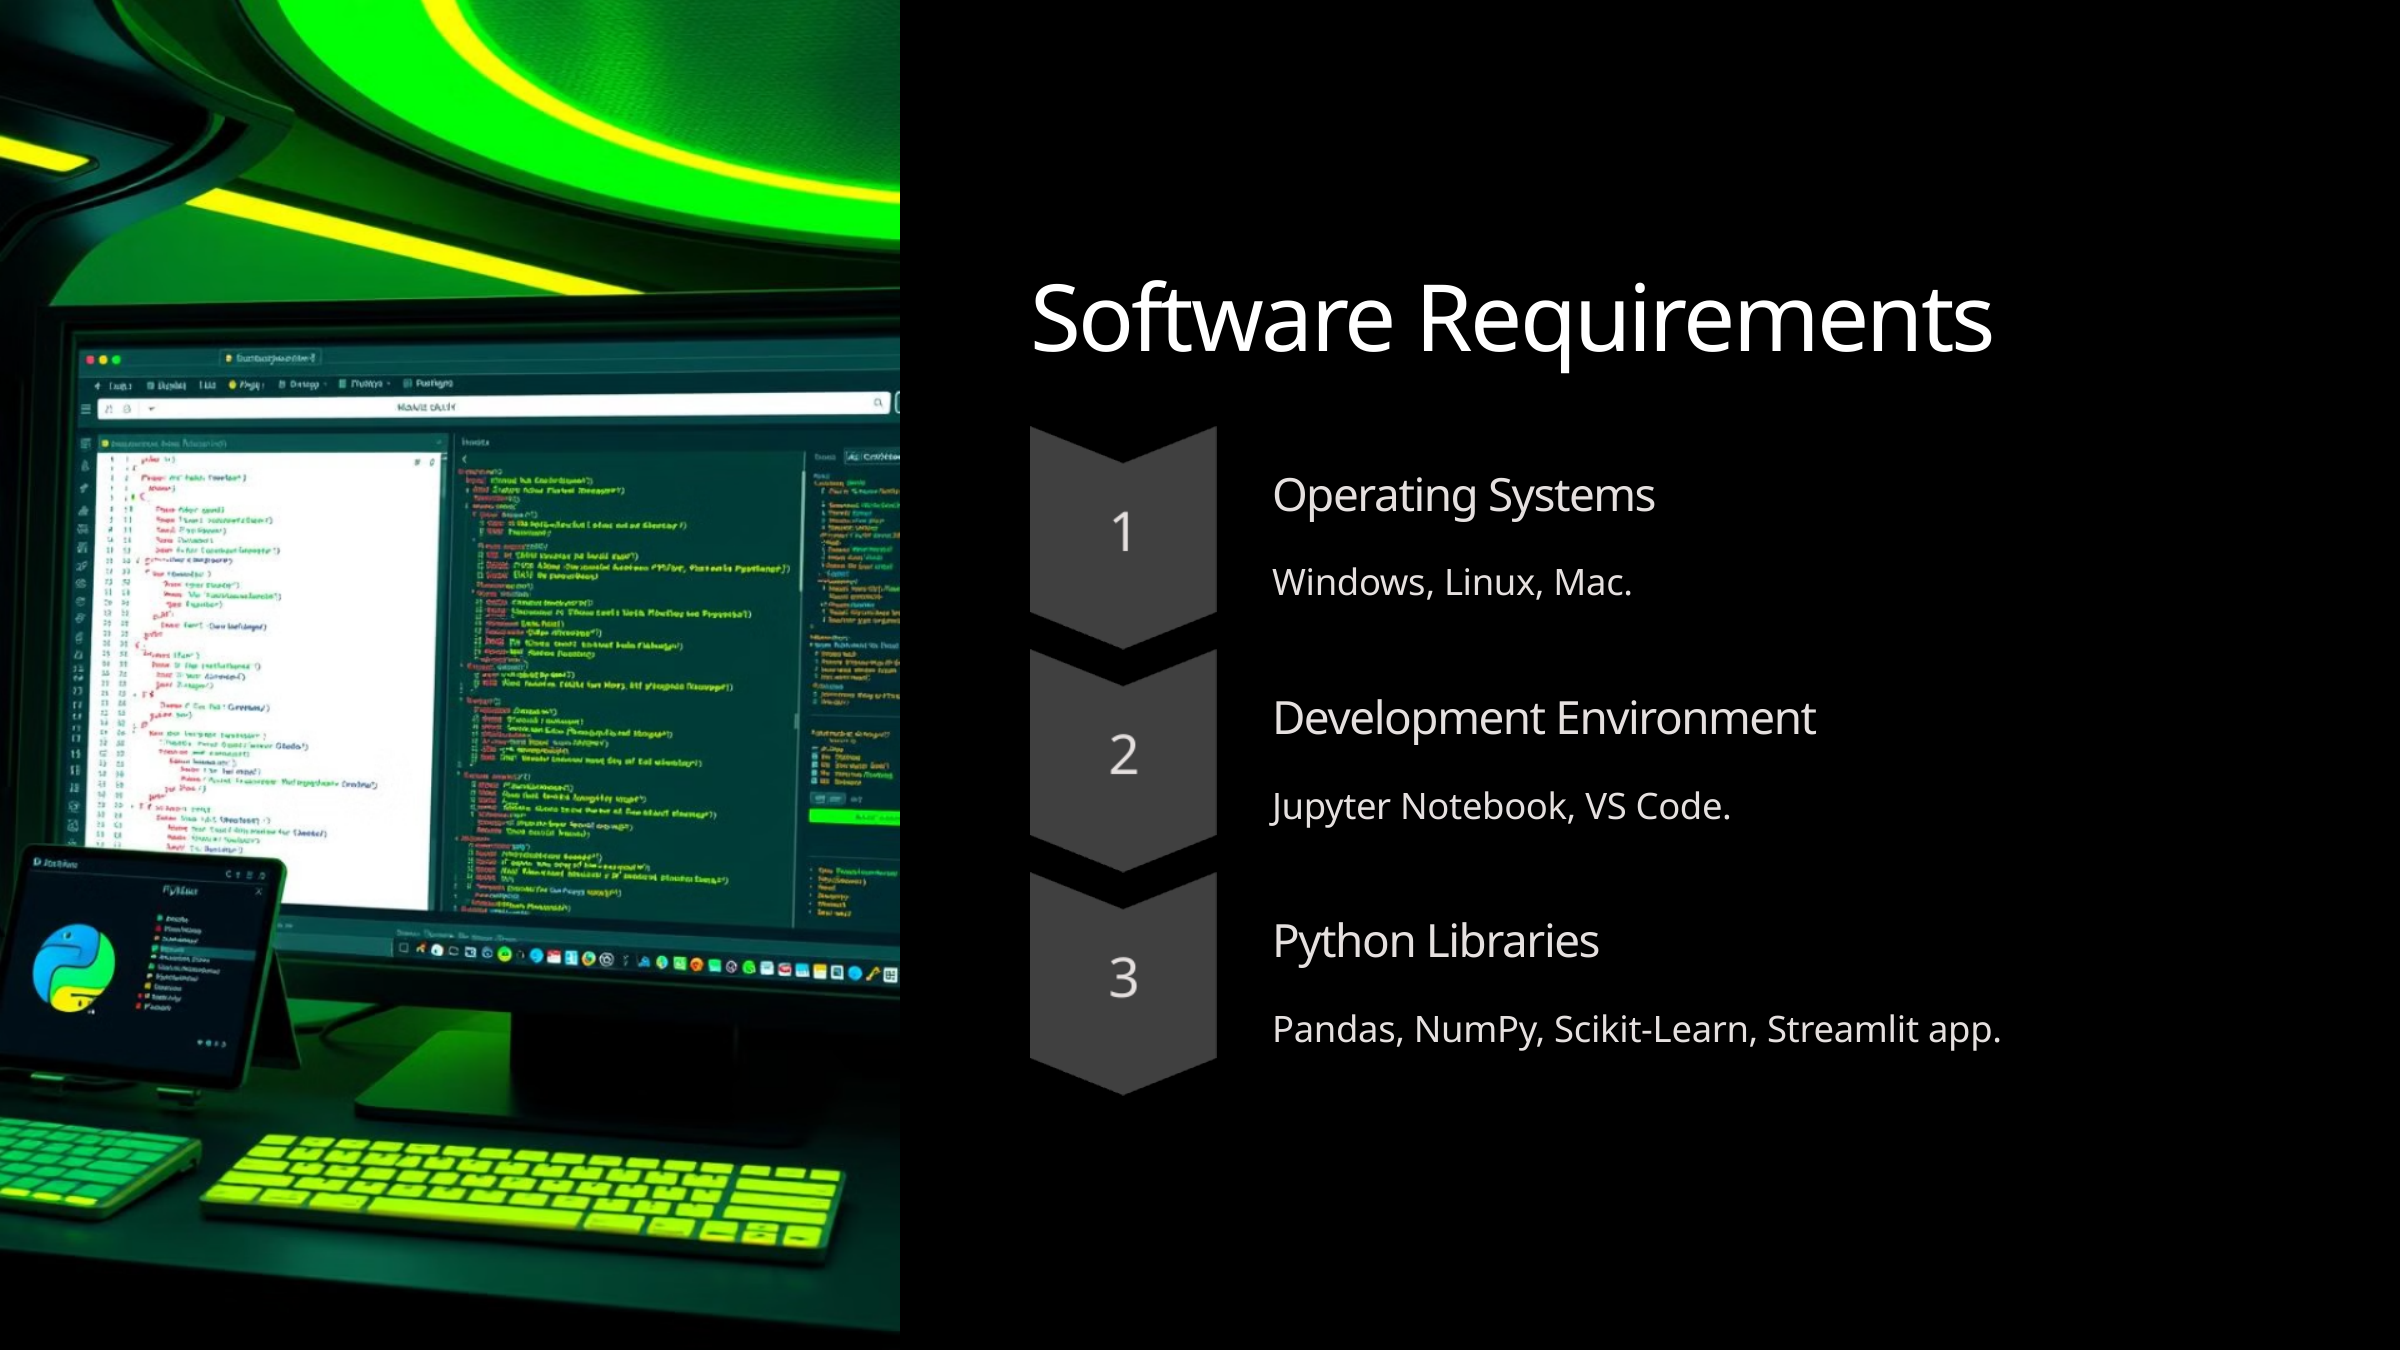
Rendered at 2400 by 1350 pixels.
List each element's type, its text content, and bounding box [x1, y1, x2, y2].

picture [1030, 426, 1217, 1096]
text_box Operating Systems [1271, 463, 1738, 522]
text_box Development Environment [1272, 686, 1882, 745]
text_box Jupyter Notebook, VS Code. [1272, 767, 2270, 827]
text_box Pandas, NumPy, Scikit-Learn, Streamlit app. [1272, 990, 2270, 1050]
text_box Software Requirements [1030, 254, 2144, 371]
picture [0, 0, 900, 1350]
text_box Windows, Linux, Mac. [1272, 543, 2270, 604]
text_box Python Libraries [1271, 909, 1738, 968]
